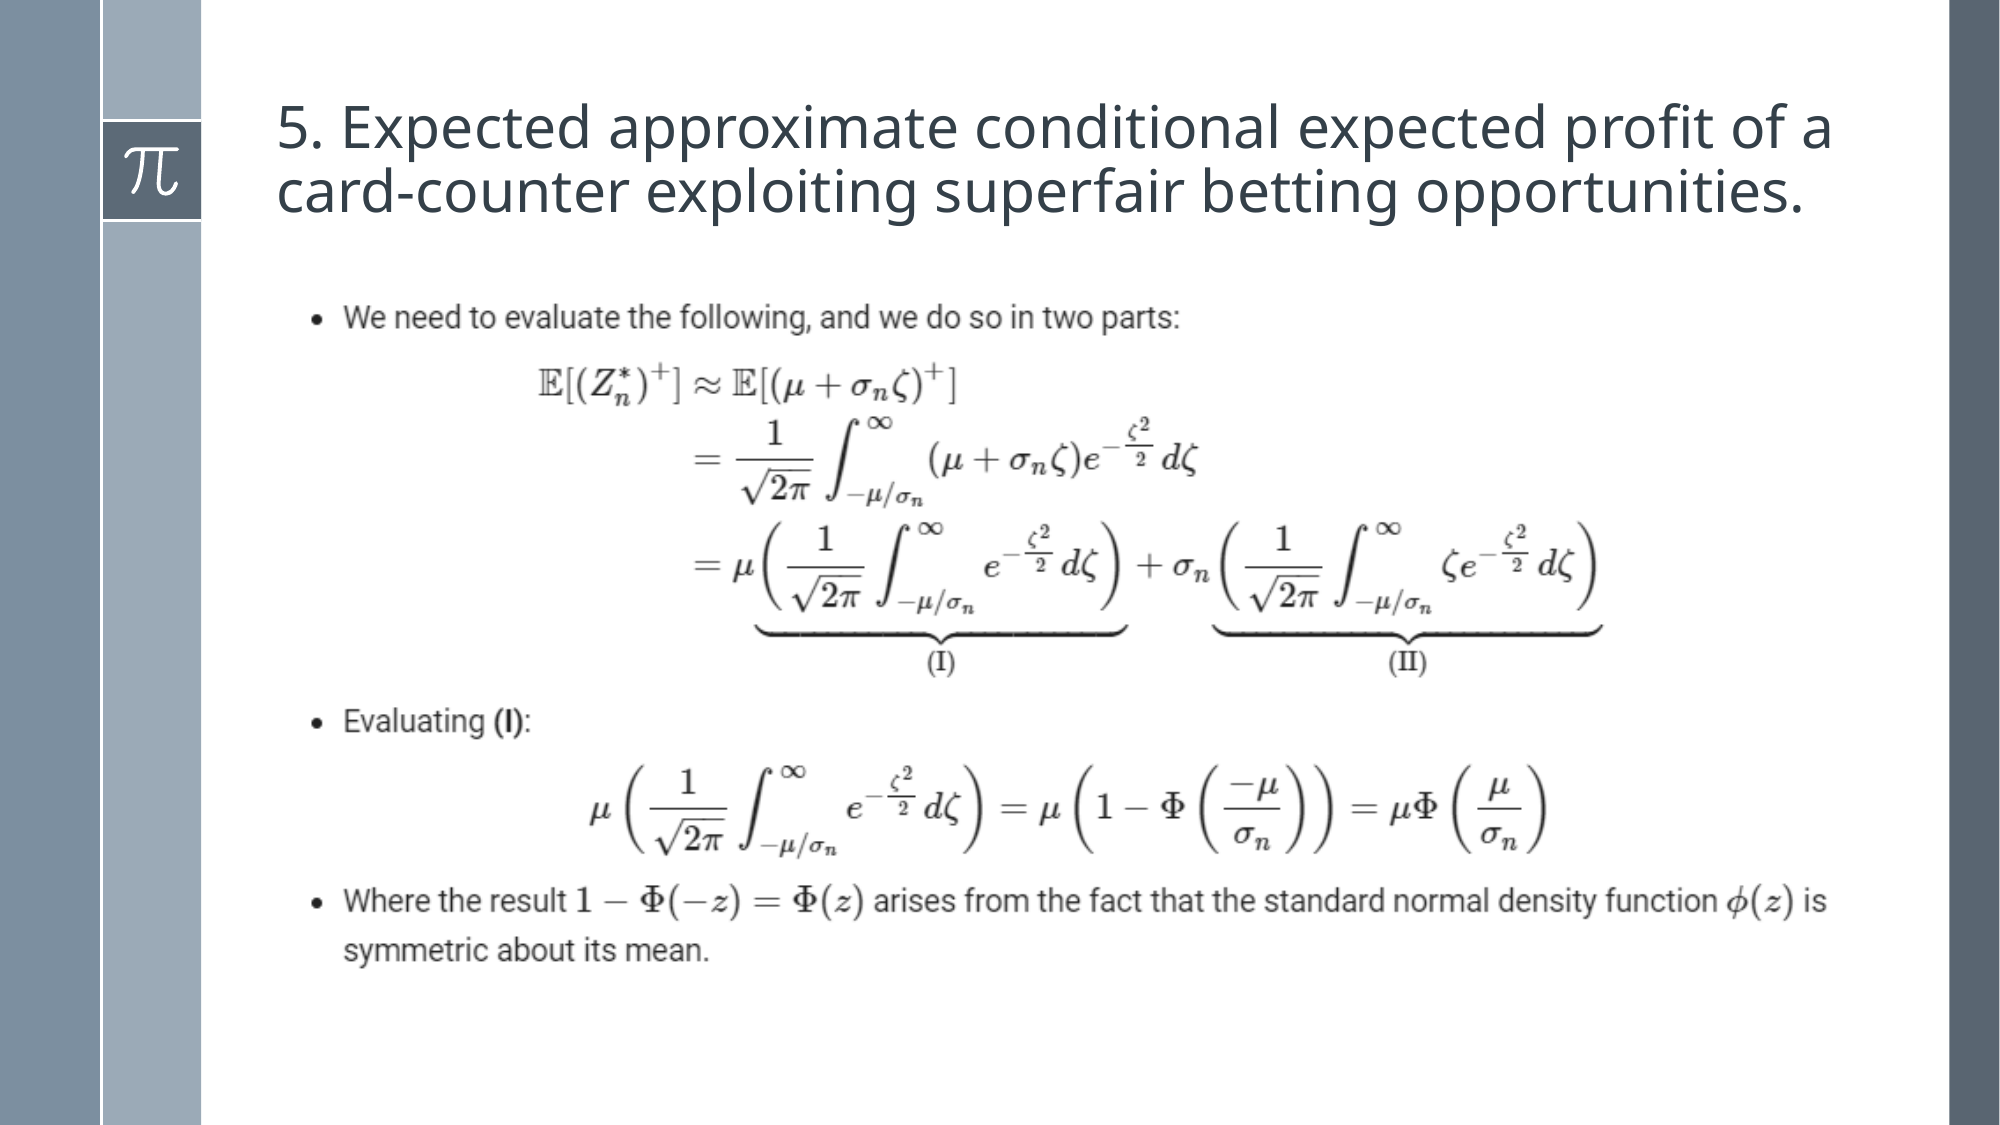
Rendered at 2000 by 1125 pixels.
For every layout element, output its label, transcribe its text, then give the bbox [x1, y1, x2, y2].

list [289, 290, 1867, 981]
title 5. Expected approximate conditional expected profit of a card-counter exploiting superfair betting opportunities. [261, 29, 1867, 233]
